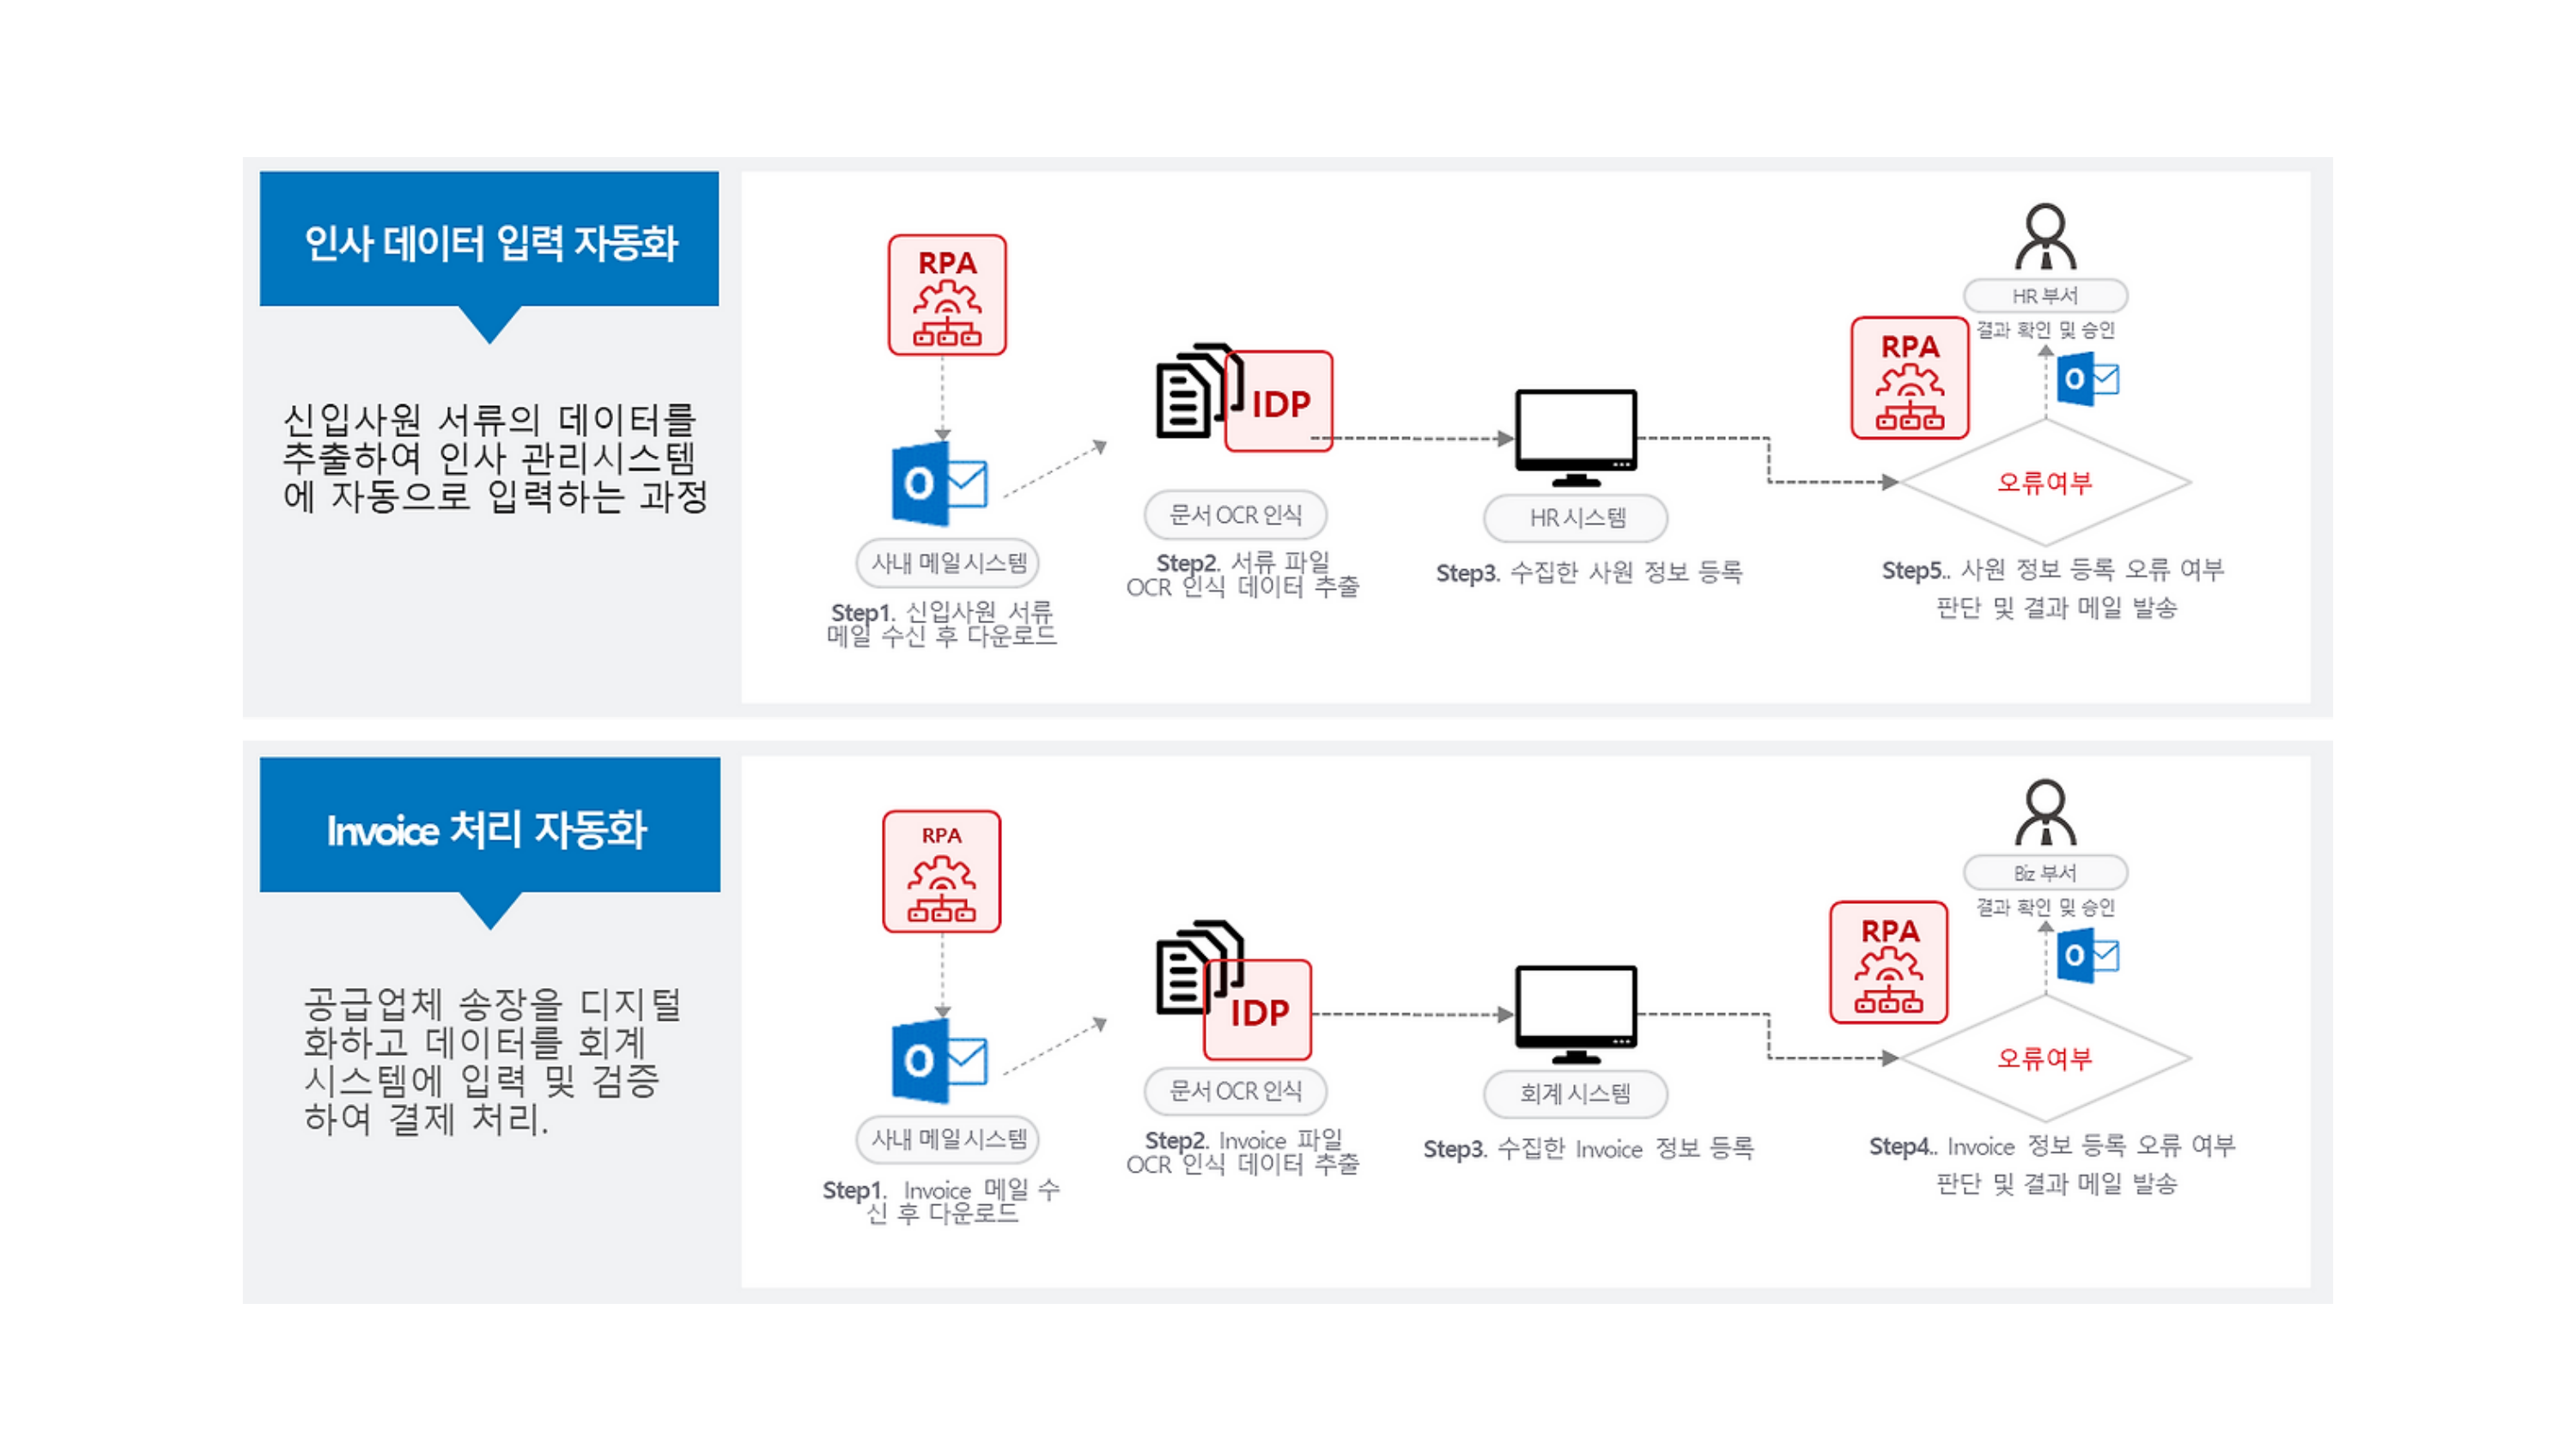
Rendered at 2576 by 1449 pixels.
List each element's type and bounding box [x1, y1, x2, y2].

text_box [242, 157, 2334, 1304]
